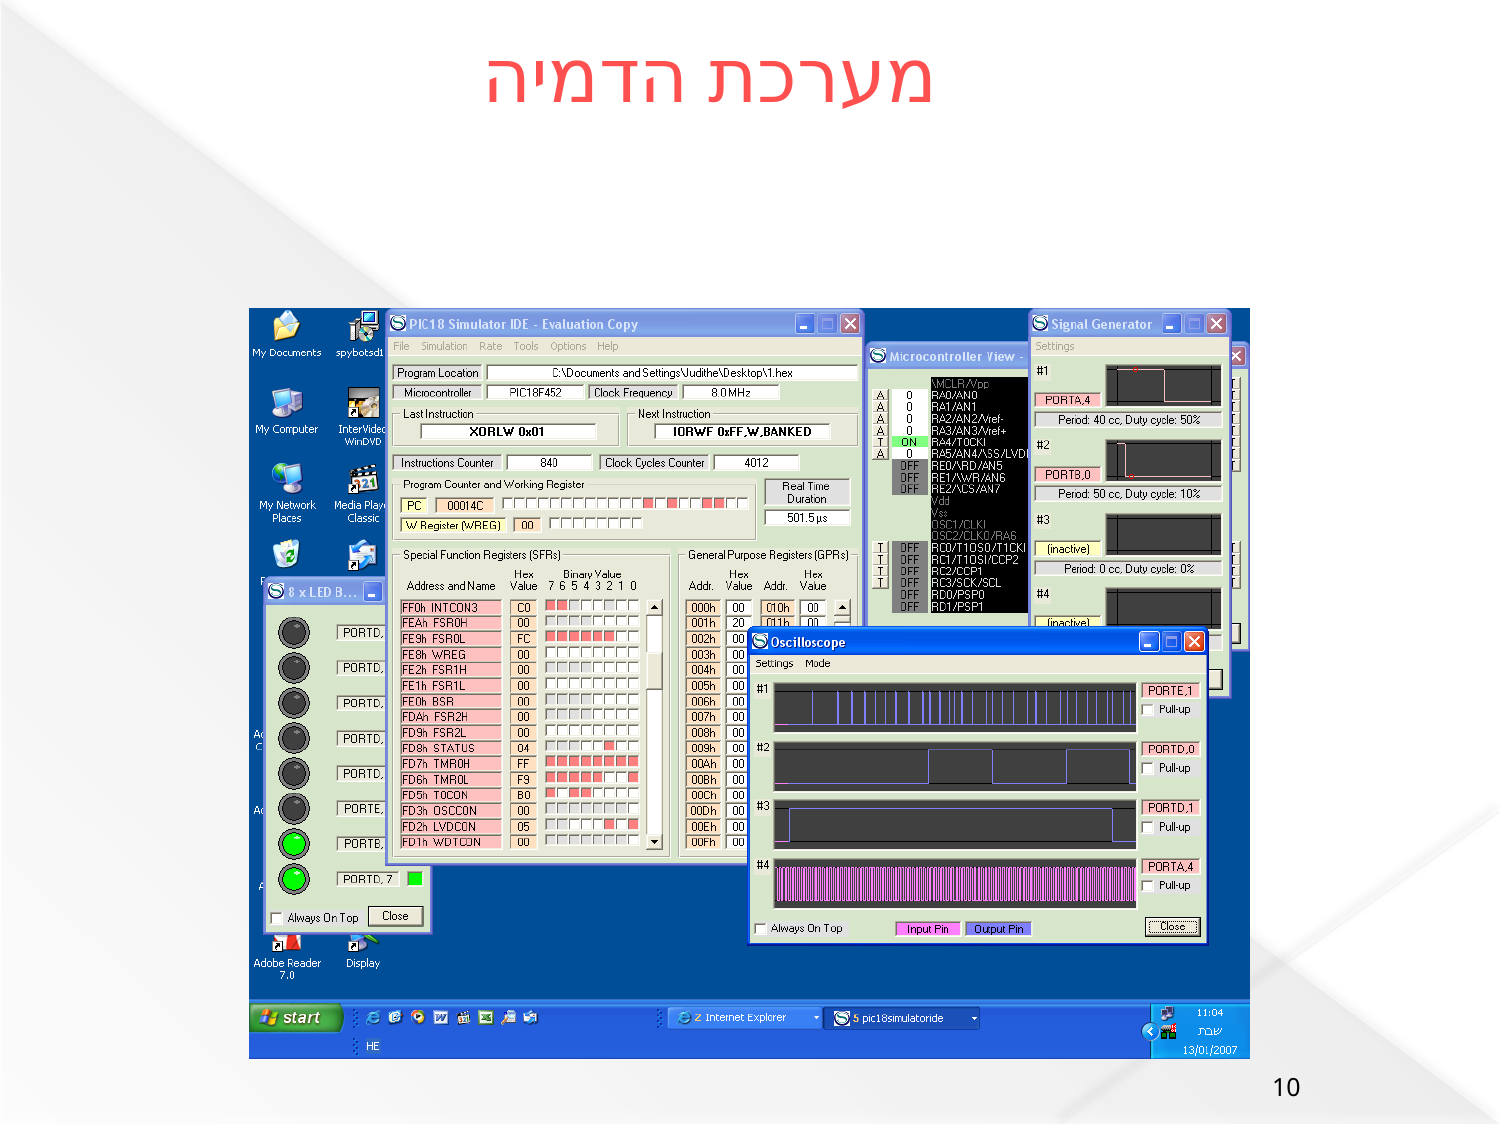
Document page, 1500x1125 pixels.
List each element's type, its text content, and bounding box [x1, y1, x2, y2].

title מערכת הדמיה [75, 0, 1425, 197]
slide_number 10 [1245, 1063, 1328, 1113]
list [249, 308, 1251, 1060]
